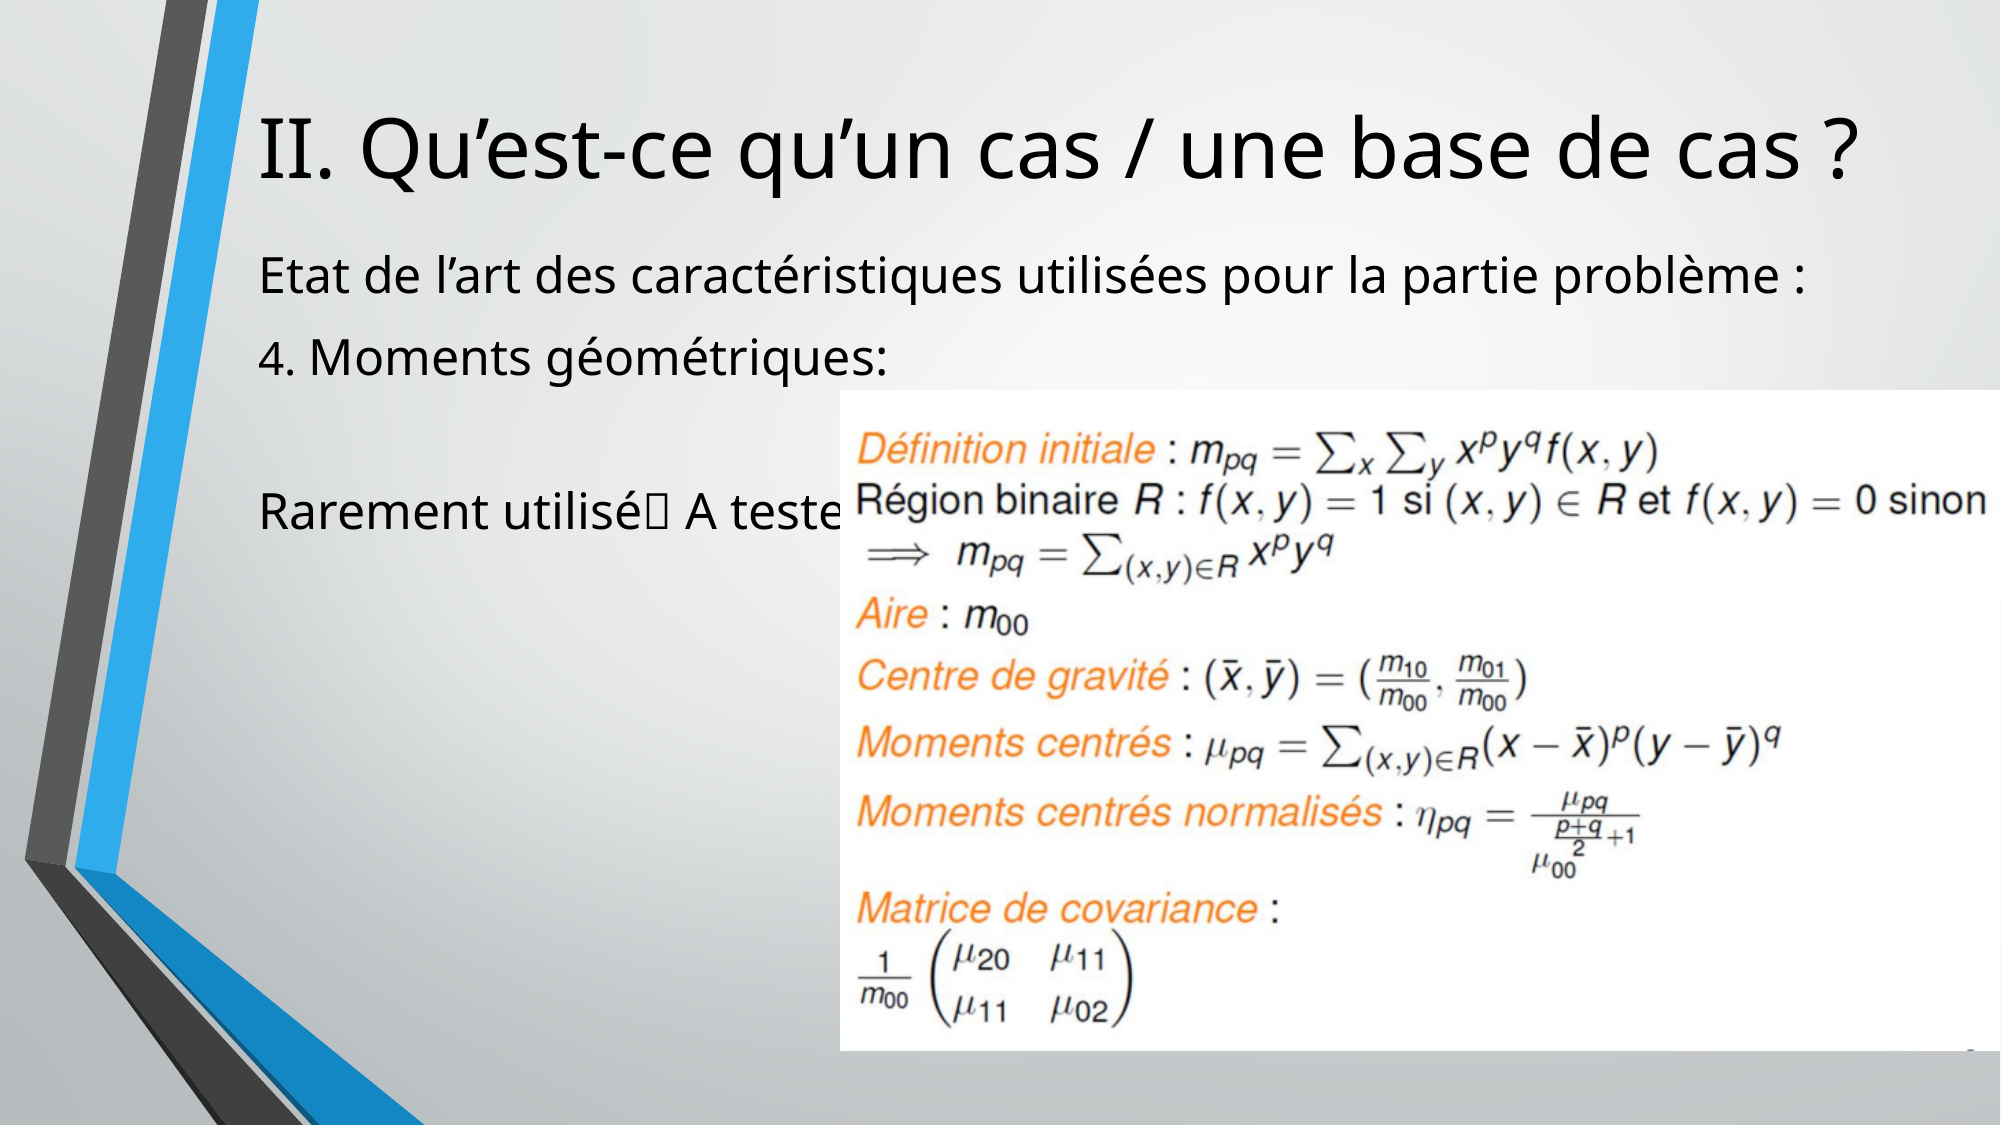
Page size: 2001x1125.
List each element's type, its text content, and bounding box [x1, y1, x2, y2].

list Etat de l’art des caractéristiques utilisées pour la partie problème : 4. Moments géométriques: Rarement utilisé A tester [243, 235, 1887, 1023]
picture [840, 390, 2000, 1052]
title II. Qu’est-ce qu’un cas / une base de cas ? [243, 51, 1887, 235]
